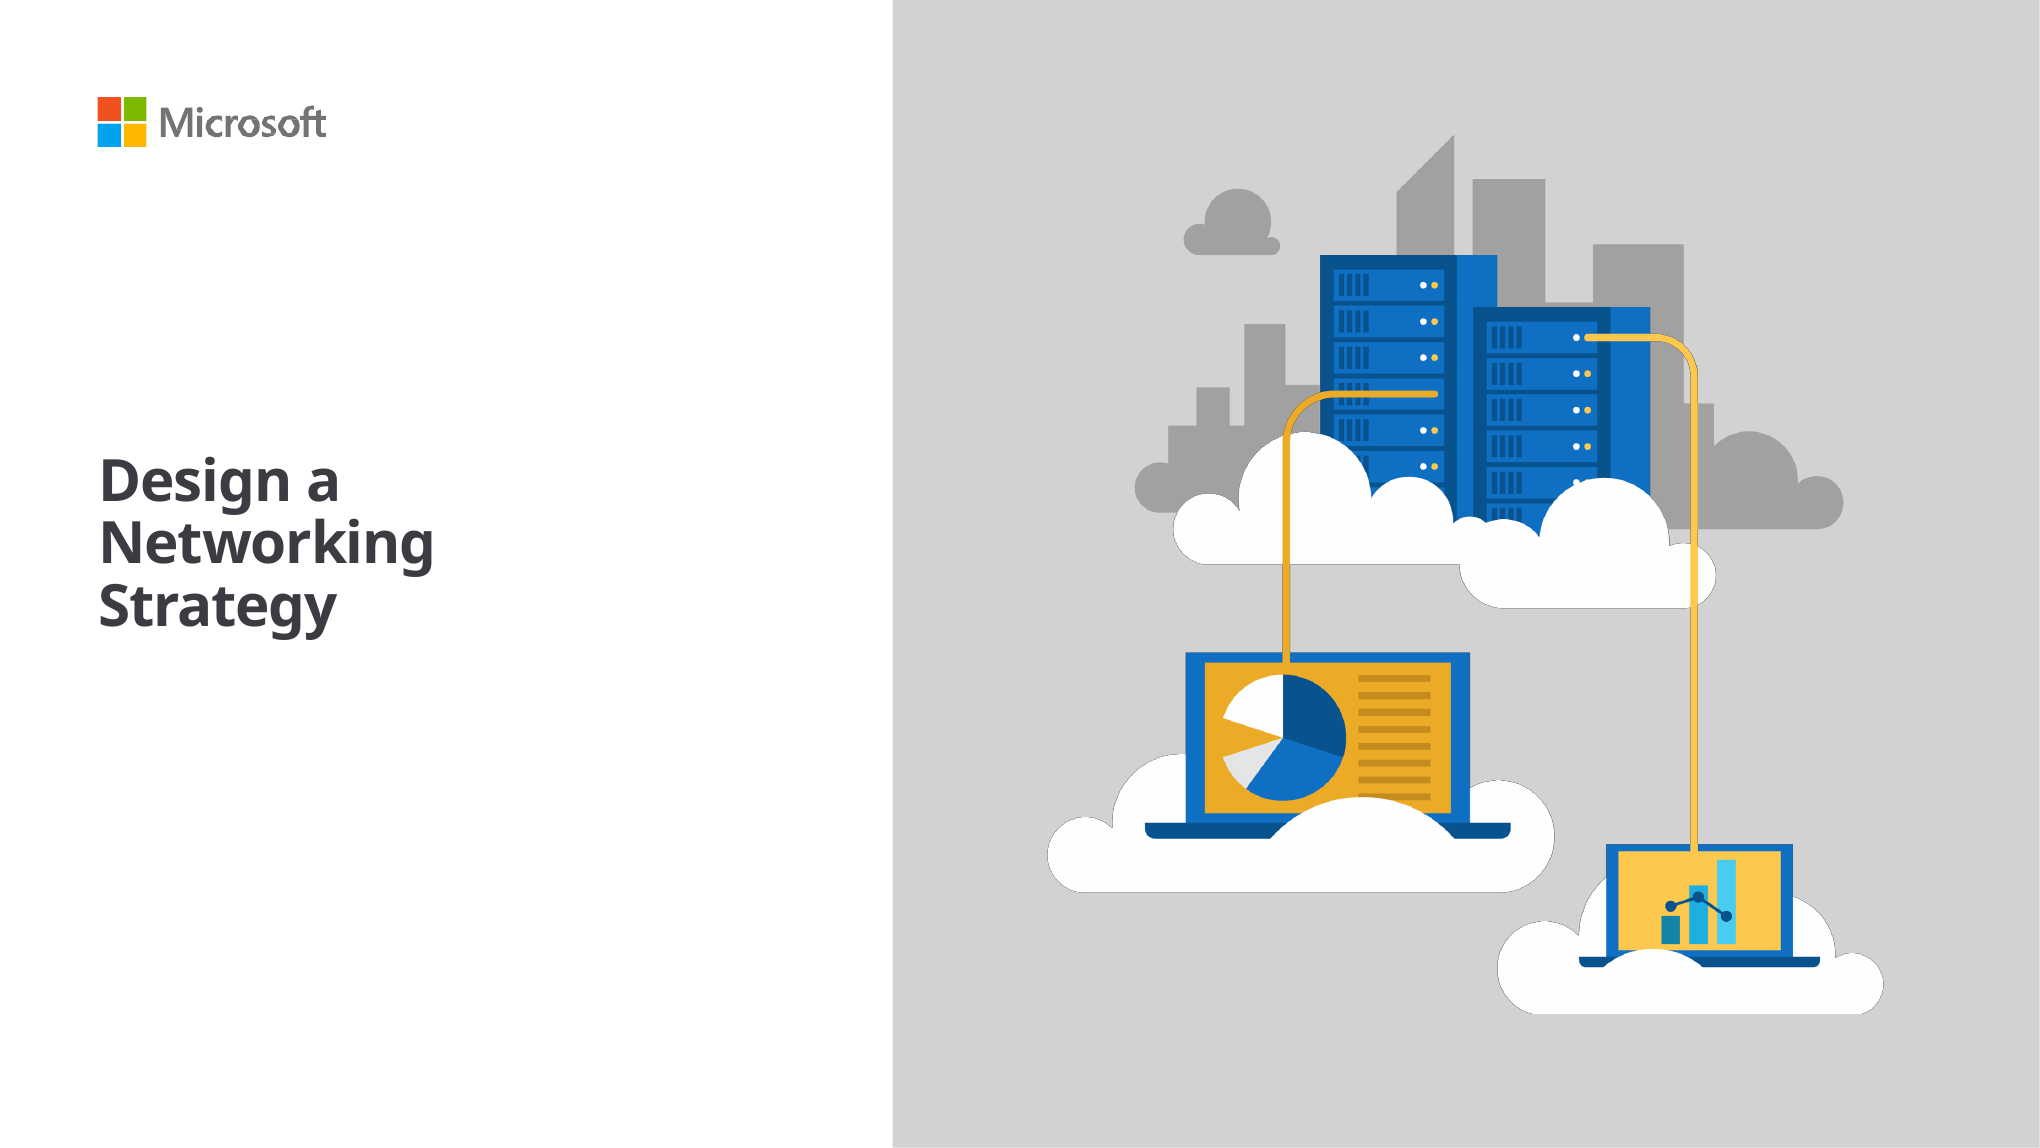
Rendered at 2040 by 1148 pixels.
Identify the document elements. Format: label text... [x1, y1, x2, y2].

picture [97, 97, 147, 147]
picture [1045, 133, 1887, 1014]
title Design a Networking Strategy [96, 439, 640, 642]
